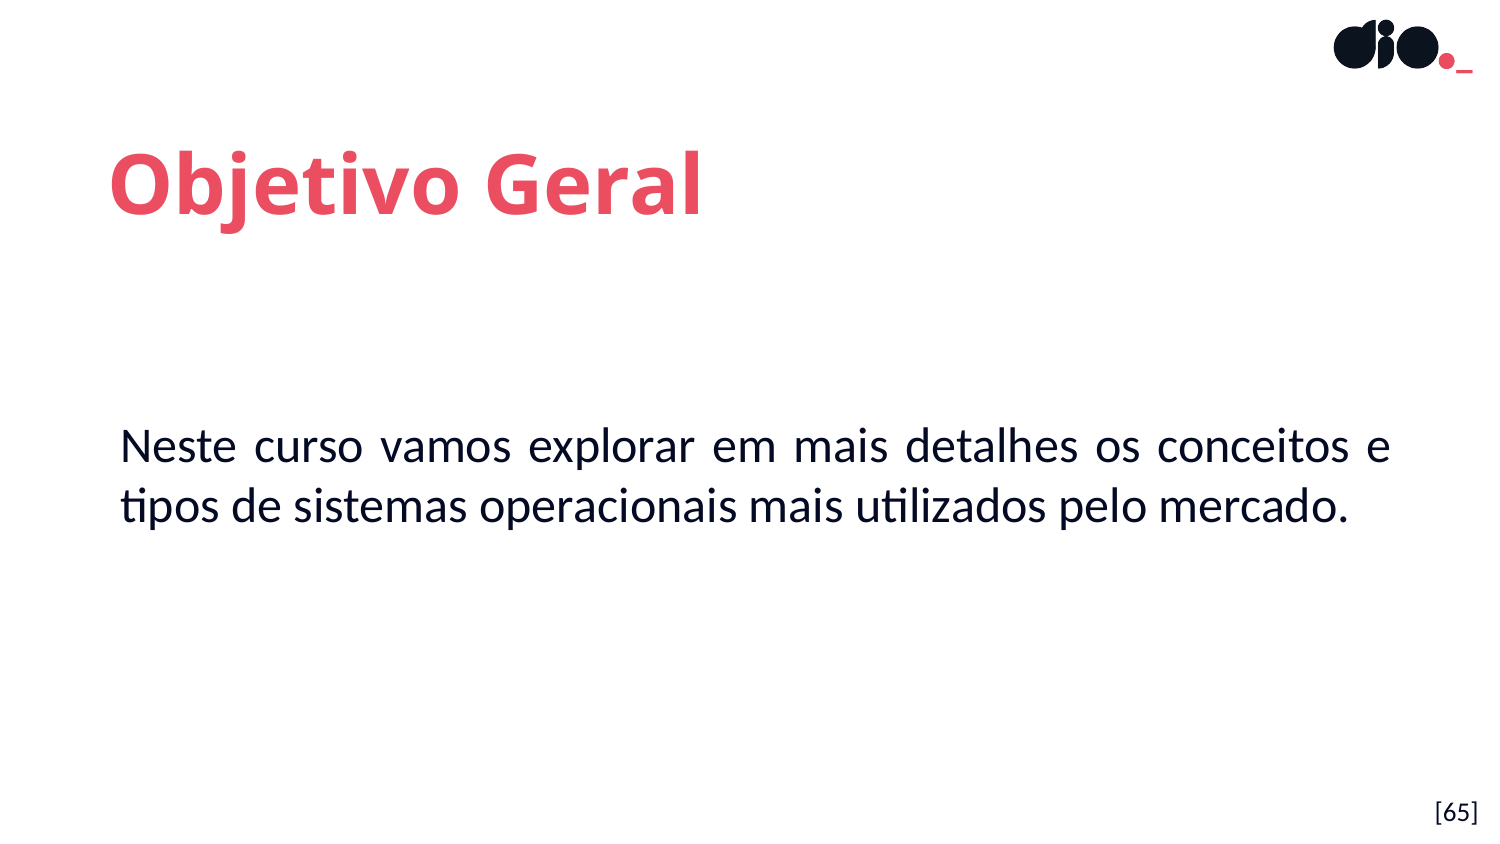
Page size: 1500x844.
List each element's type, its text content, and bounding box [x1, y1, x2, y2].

text_box Neste curso vamos explorar em mais detalhes os conceitos e tipos de sistemas operacionais mais utilizados pelo mercado. [92, 304, 1408, 641]
slide_number [65] [1403, 779, 1494, 844]
text_box Objetivo Geral [92, 104, 1408, 243]
picture [1333, 19, 1473, 74]
